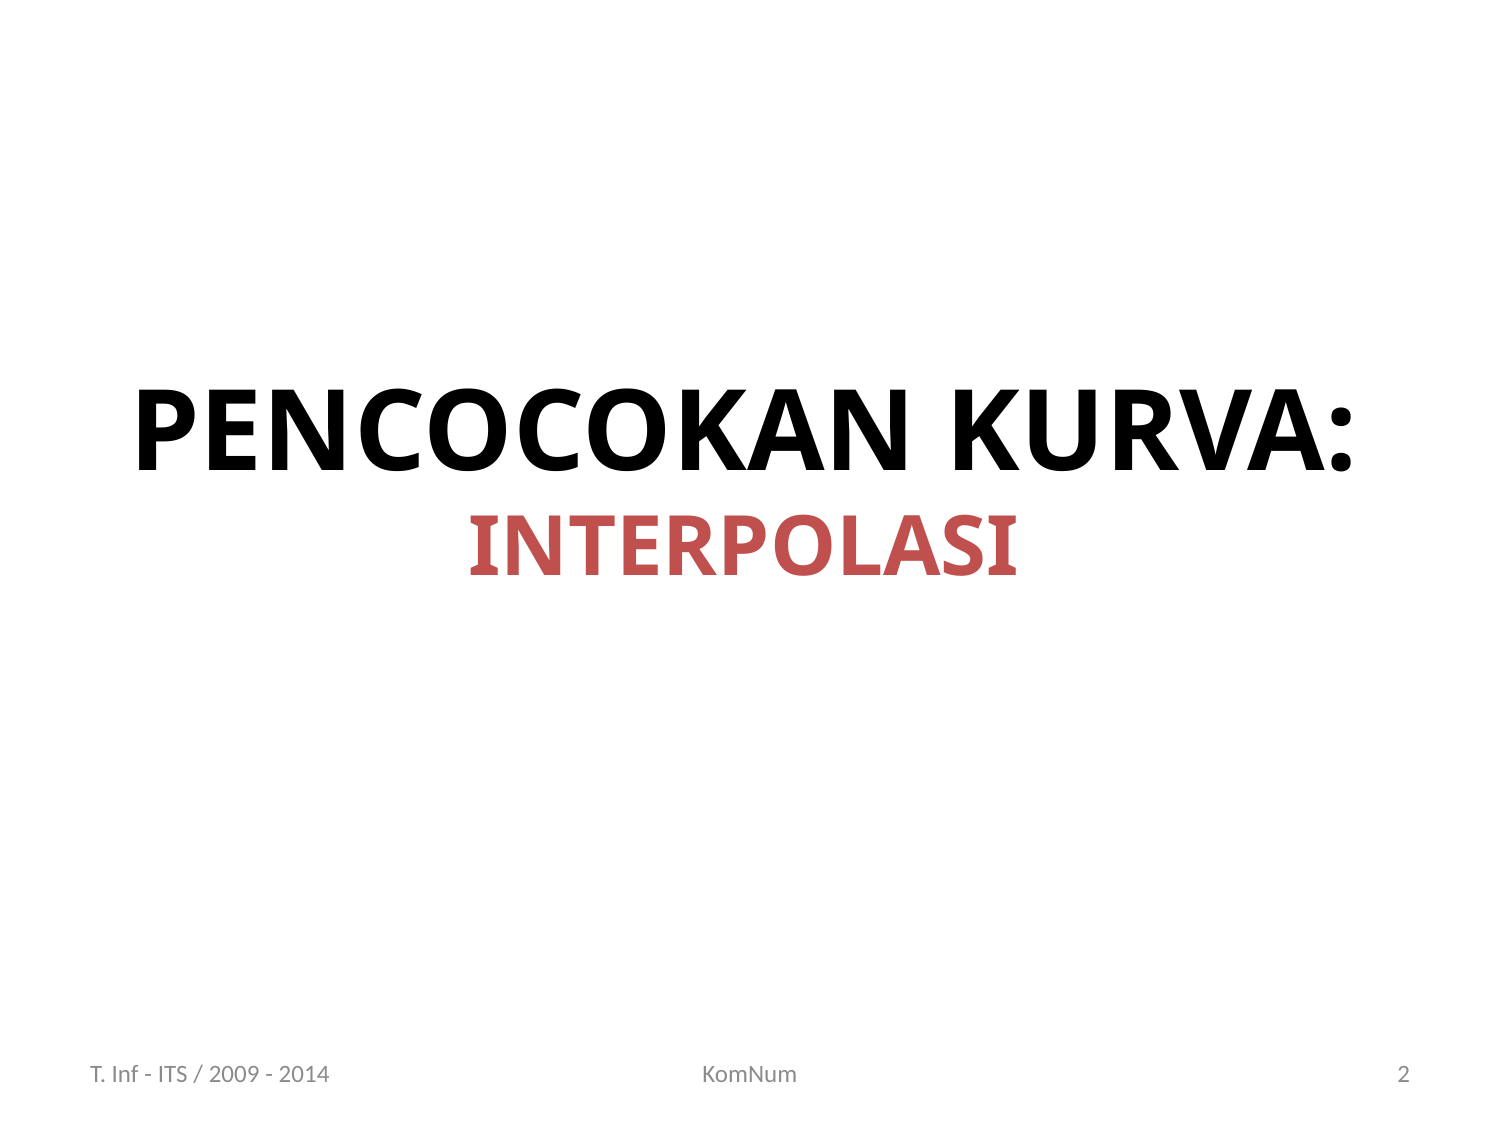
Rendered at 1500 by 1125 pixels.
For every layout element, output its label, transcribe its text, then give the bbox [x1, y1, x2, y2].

title PENCOCOKAN KURVA: INTERPOLASI [62, 324, 1425, 625]
slide_number T. Inf - ITS / 2009 - 2014 [75, 1042, 425, 1103]
footer KomNum [512, 1042, 988, 1103]
slide_number 2 [1074, 1042, 1425, 1103]
